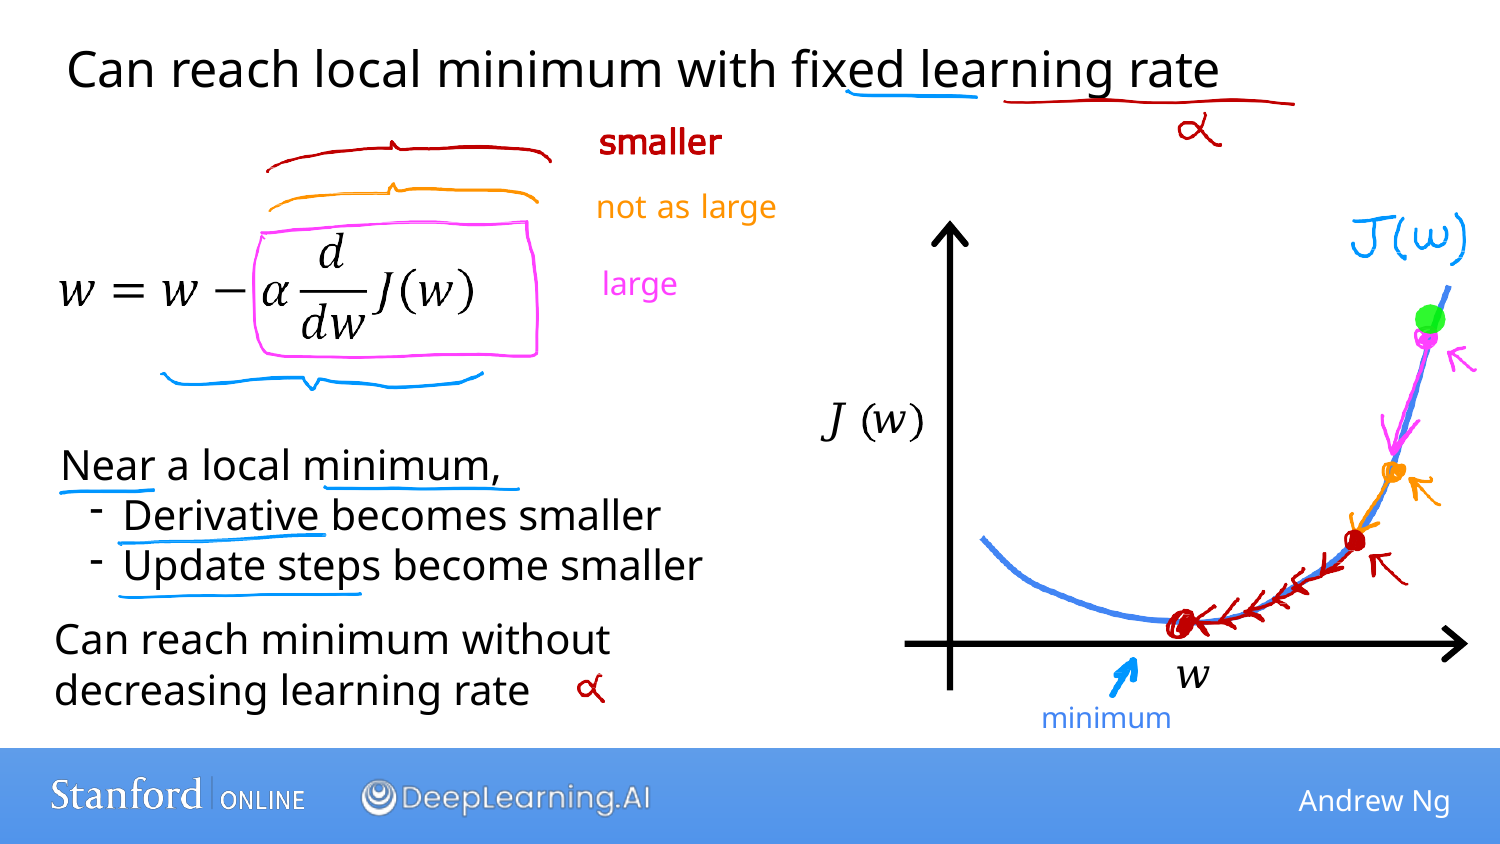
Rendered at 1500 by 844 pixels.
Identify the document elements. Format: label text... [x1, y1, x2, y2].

picture [577, 673, 606, 703]
text_box 𝑤 minimum [1038, 706, 1214, 735]
picture [162, 281, 199, 306]
picture [117, 591, 362, 600]
picture [59, 281, 95, 306]
text_box [113, 284, 144, 288]
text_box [862, 212, 1477, 698]
title Can reach local minimum with fixed learning rate [64, 35, 1313, 179]
text_box [113, 294, 144, 298]
footer Andrew Ng [1296, 779, 1462, 844]
picture [0, 748, 1500, 844]
picture [599, 127, 723, 155]
picture [266, 140, 552, 173]
picture [844, 89, 978, 99]
picture [59, 488, 155, 495]
text_box not as large large 𝐽 𝑤 [593, 183, 911, 442]
picture [267, 182, 539, 213]
text_box Near a local minimum, Derivative becomes smaller Update steps become smaller Can reach minimum without decreasing learning rate [51, 436, 743, 714]
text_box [214, 220, 539, 359]
picture [1003, 98, 1295, 147]
picture [322, 485, 521, 492]
picture [159, 371, 485, 391]
